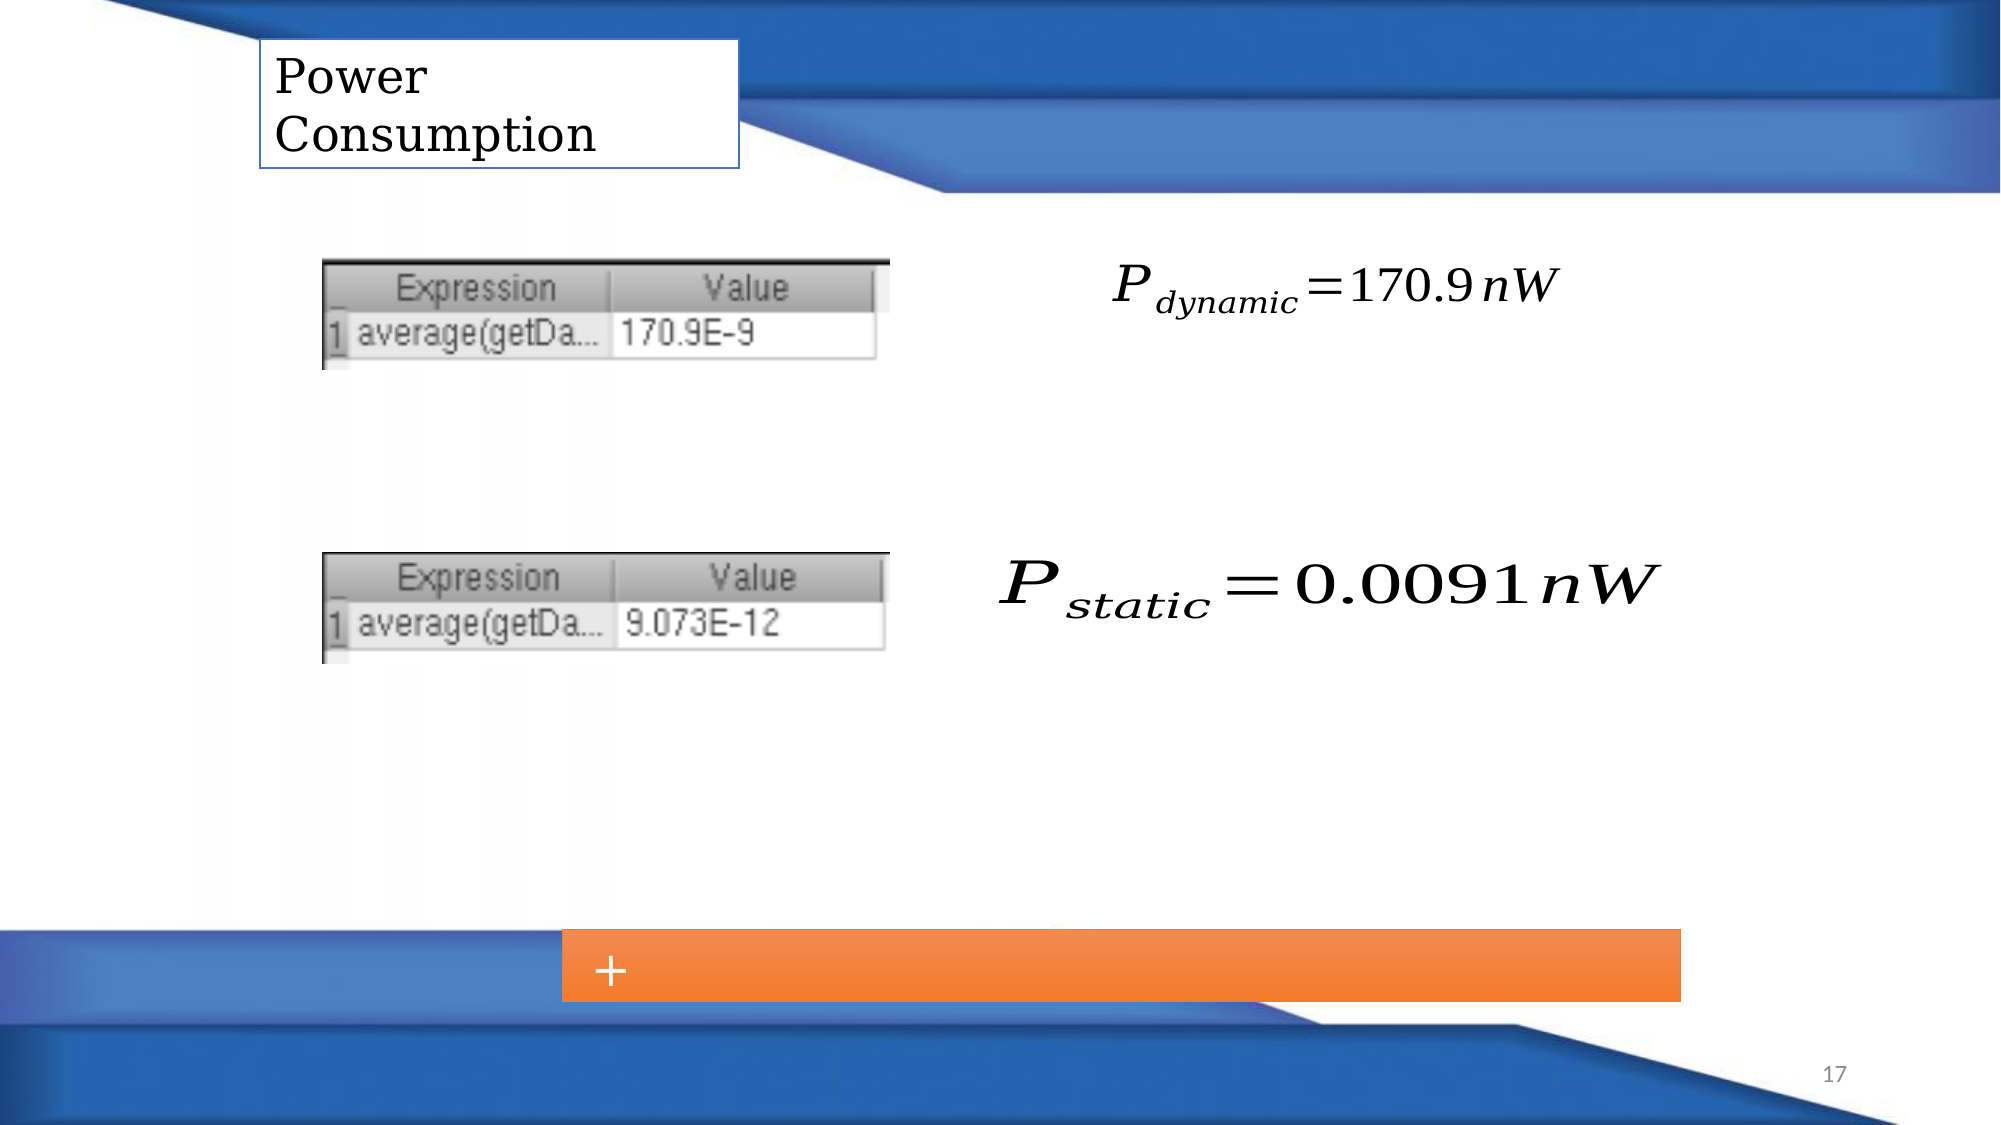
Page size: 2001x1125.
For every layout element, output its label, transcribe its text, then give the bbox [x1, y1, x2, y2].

text_box Power Consumption [259, 38, 740, 169]
picture [0, 0, 2001, 1125]
slide_number 17 [1412, 1042, 1863, 1103]
